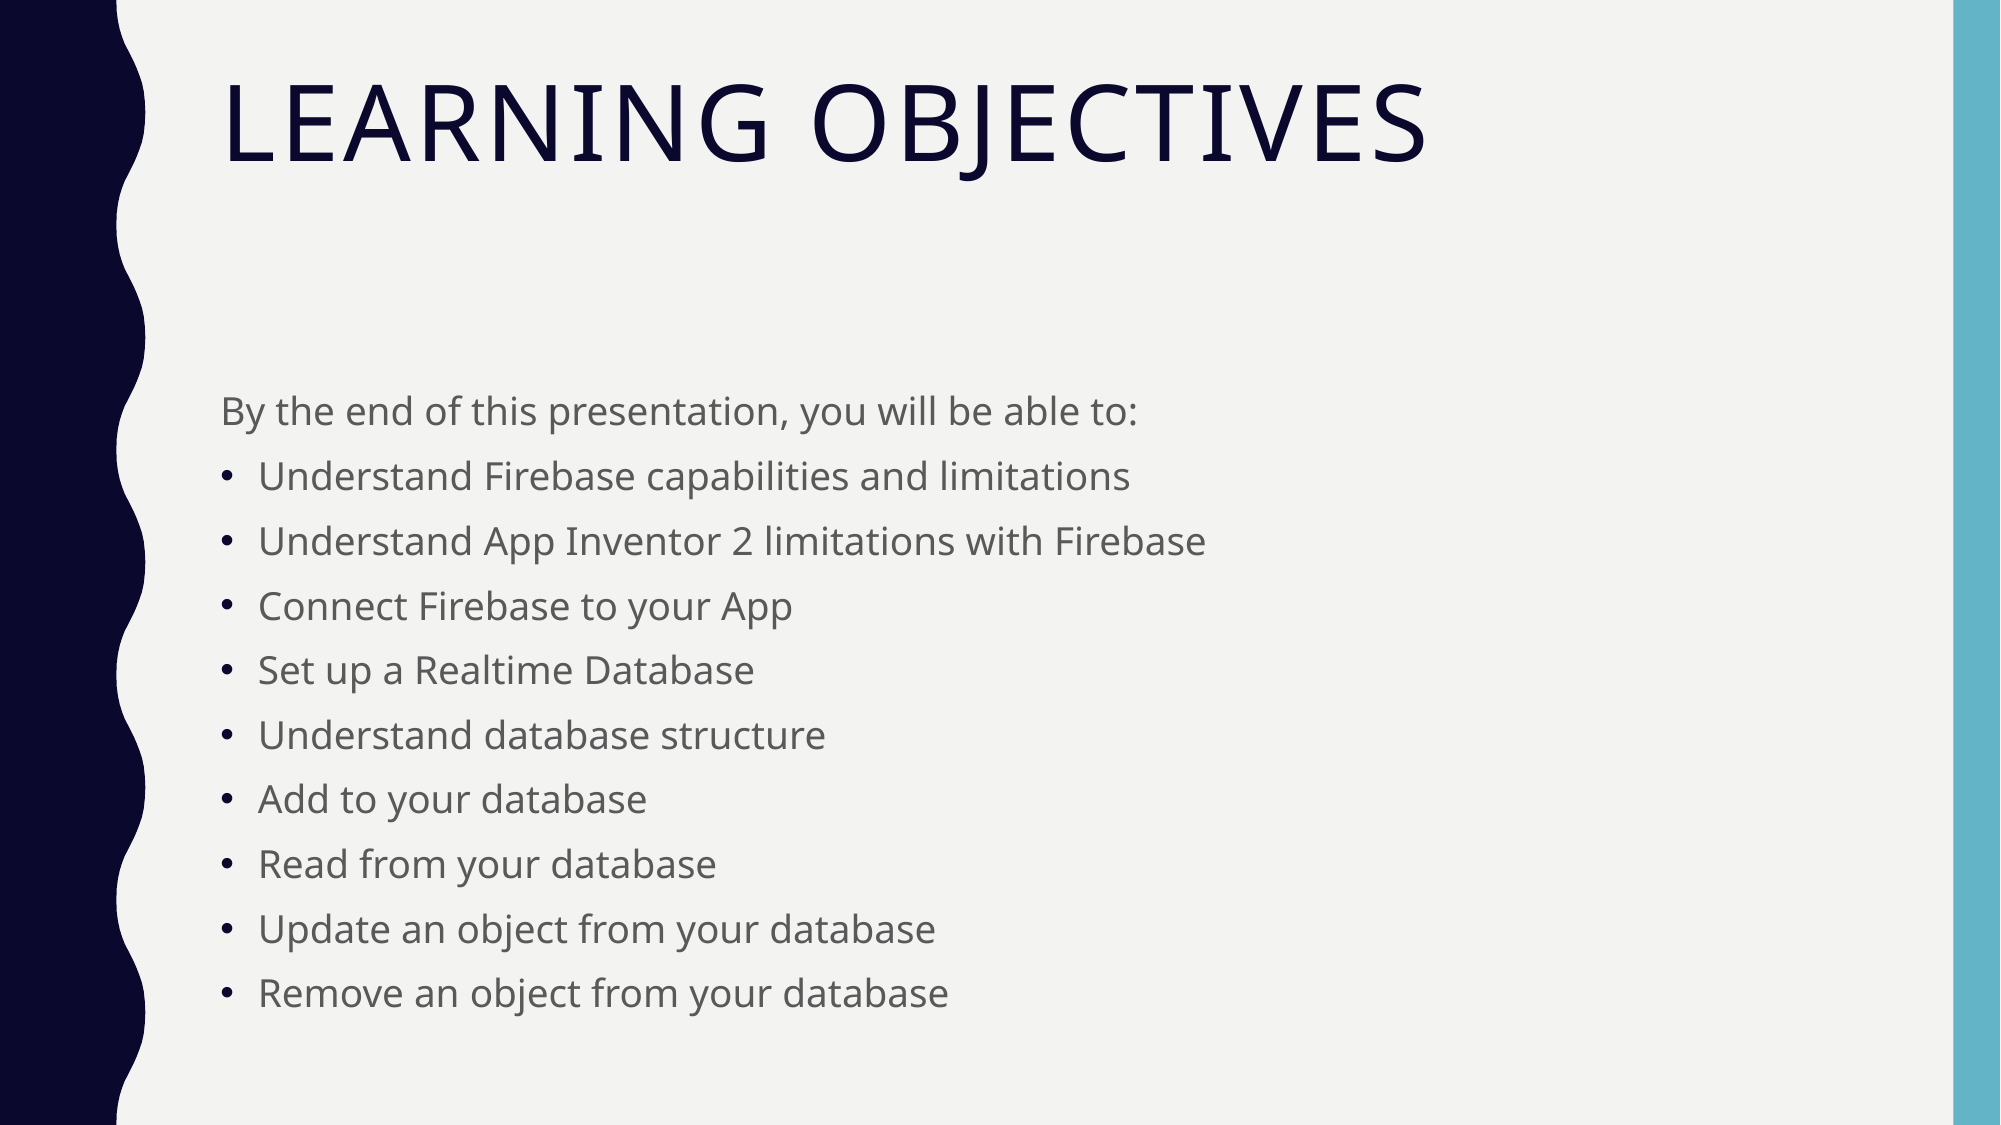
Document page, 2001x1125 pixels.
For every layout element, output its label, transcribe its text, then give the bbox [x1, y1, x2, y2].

list By the end of this presentation, you will be able to: Understand Firebase capabilities and limitations Understand App Inventor 2 limitations with Firebase Connect Firebase to your App Set up a Realtime Database Understand database structure Add to your database Read from your database Update an object from your database Remove an object from your database [205, 375, 1875, 1028]
title Learning Objectives [205, 62, 1875, 308]
